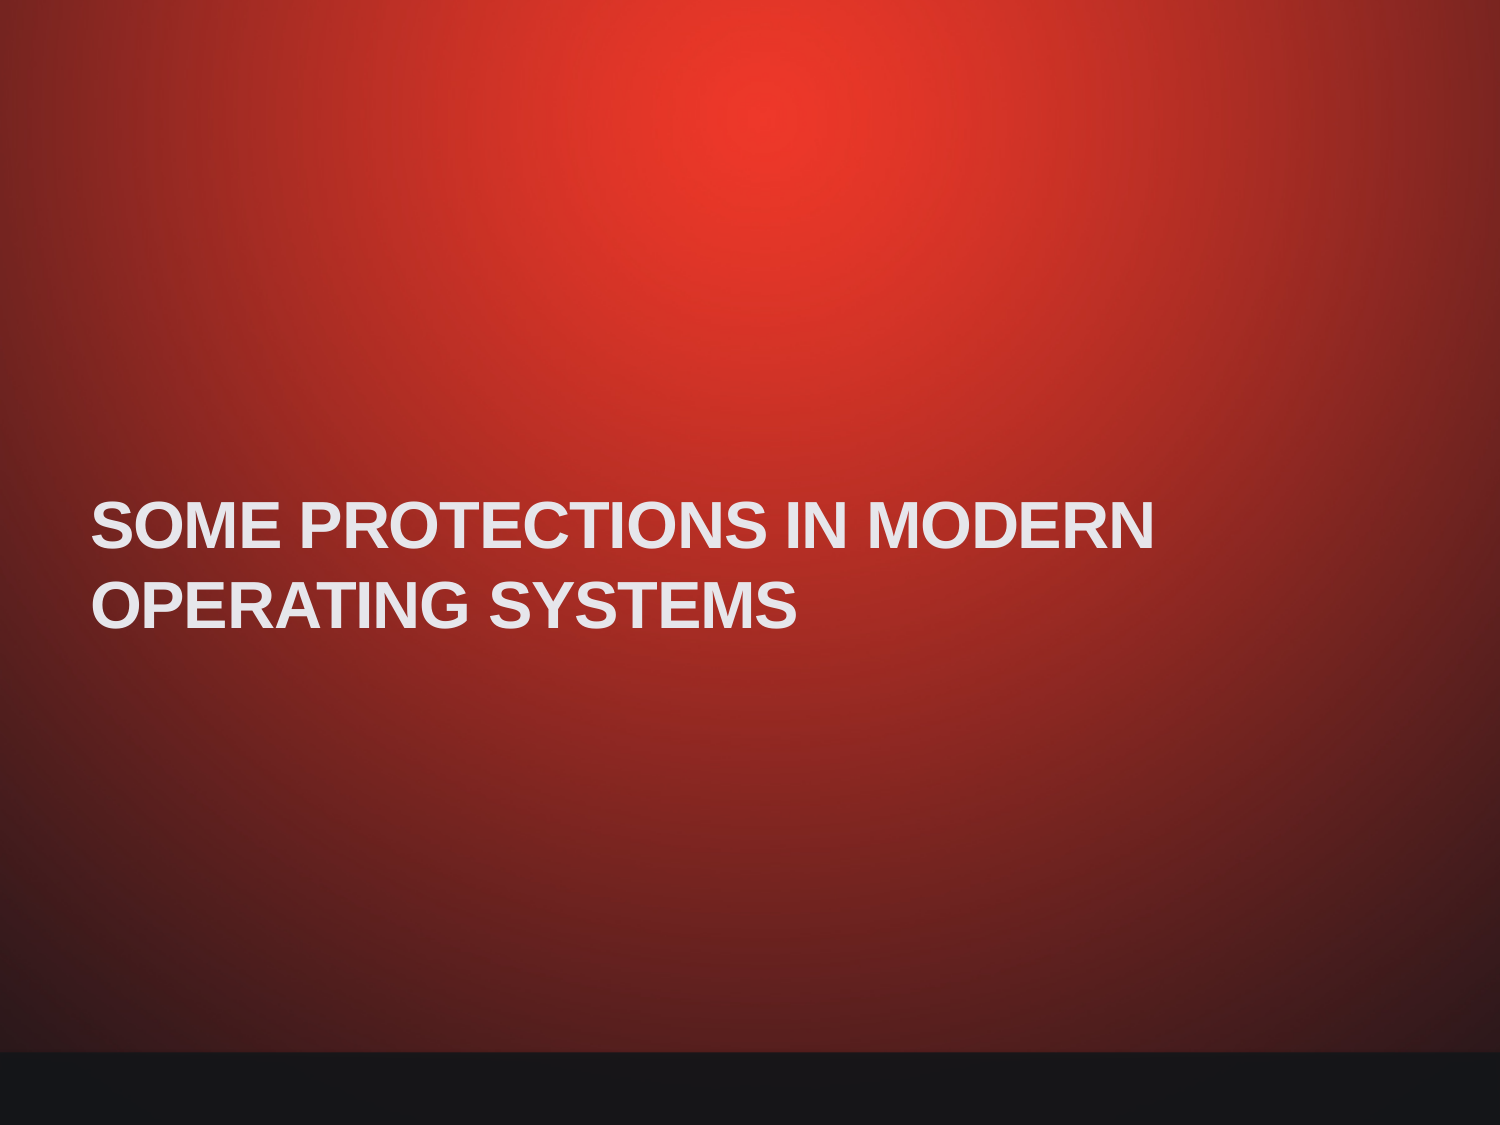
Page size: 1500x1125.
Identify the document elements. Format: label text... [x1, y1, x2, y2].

picture [0, 0, 1500, 1052]
title Some protections in modern Operating Systems [75, 473, 1425, 651]
